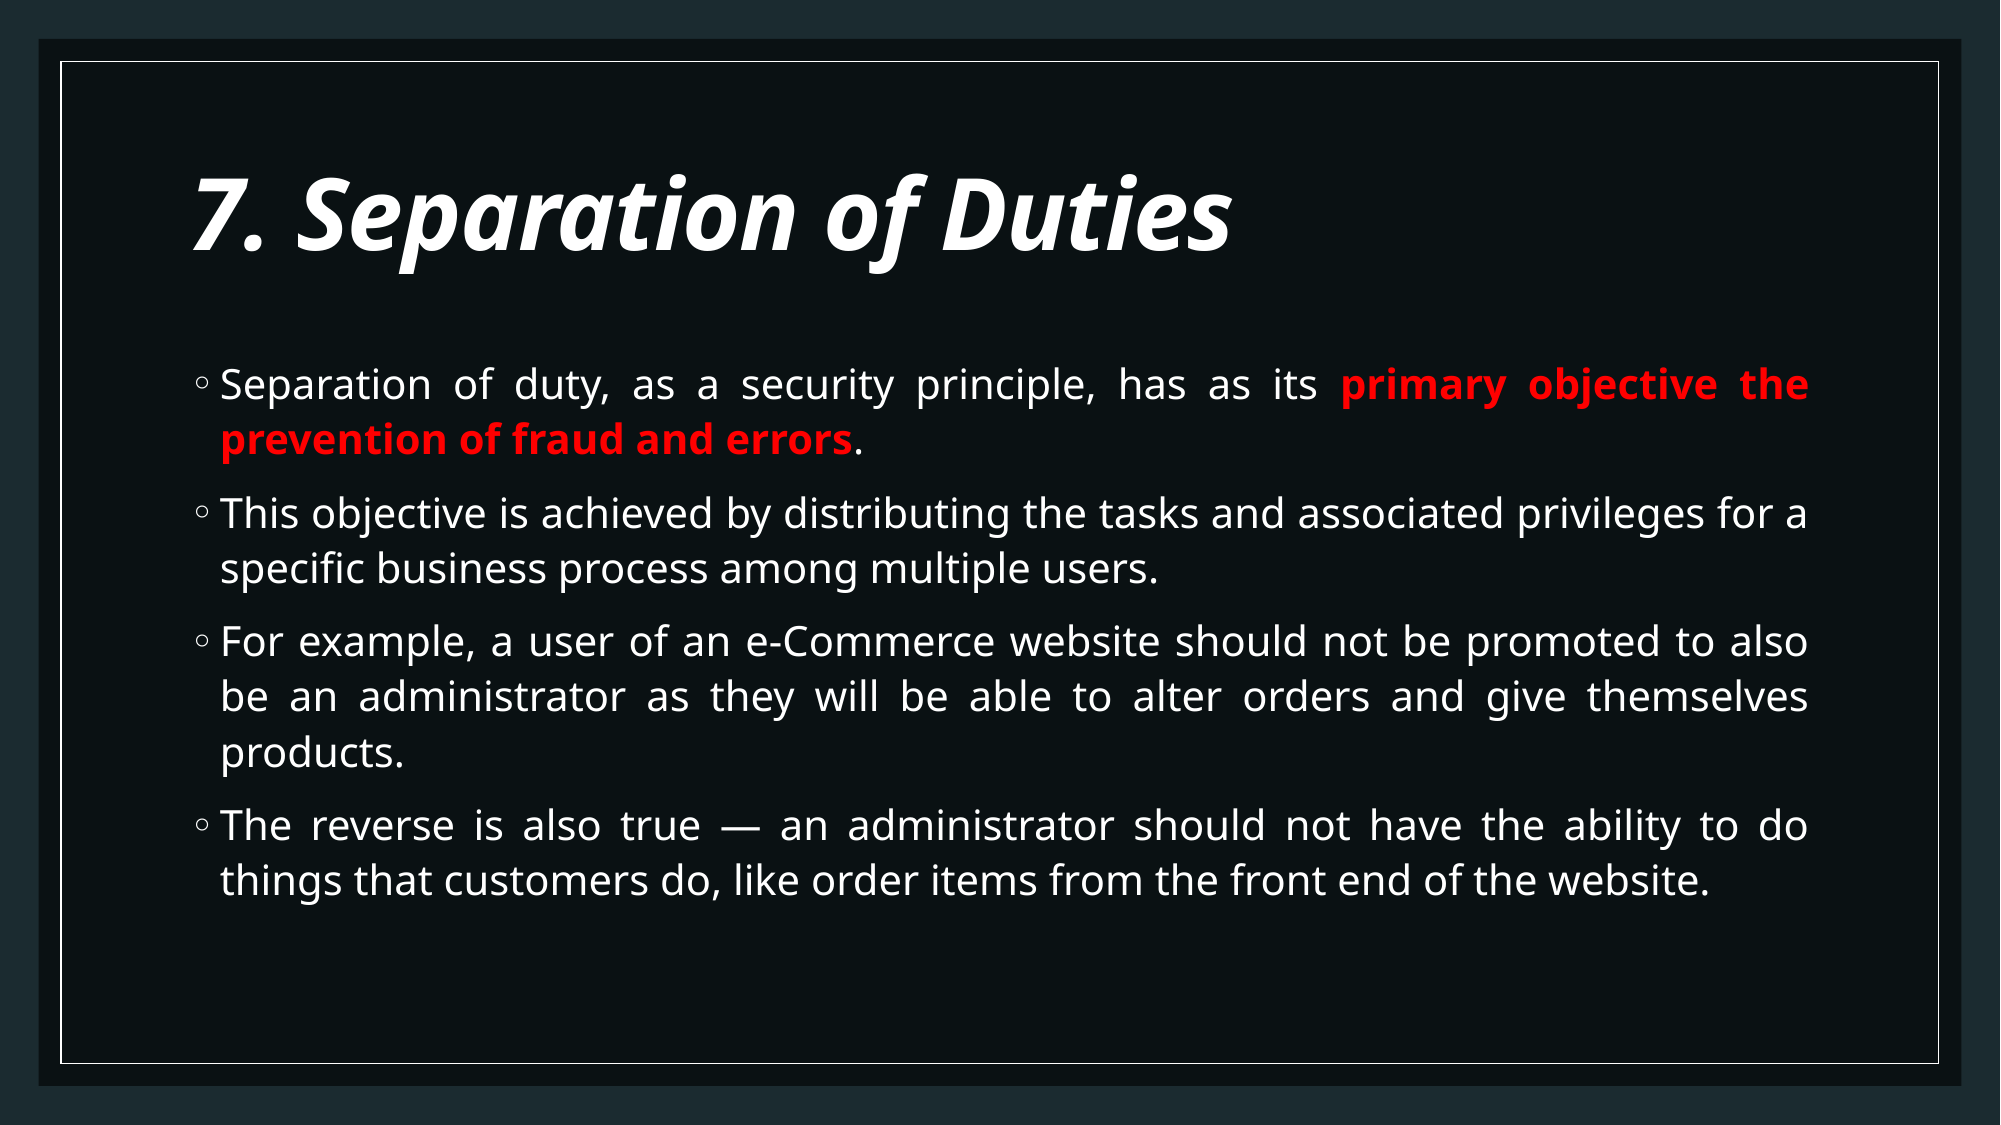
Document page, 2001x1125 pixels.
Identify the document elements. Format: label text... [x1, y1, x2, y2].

title 7. Separation of Duties [174, 105, 1825, 331]
list Separation of duty, as a security principle, has as its primary objective the prevention of fraud and errors. This objective is achieved by distributing the tasks and associated privileges for a specific business process among multiple users. For example, a user of an e-Commerce website should not be promoted to also be an administrator as they will be able to alter orders and give themselves products. The reverse is also true — an administrator should not have the ability to do things that customers do, like order items from the front end of the website. [174, 345, 1825, 977]
